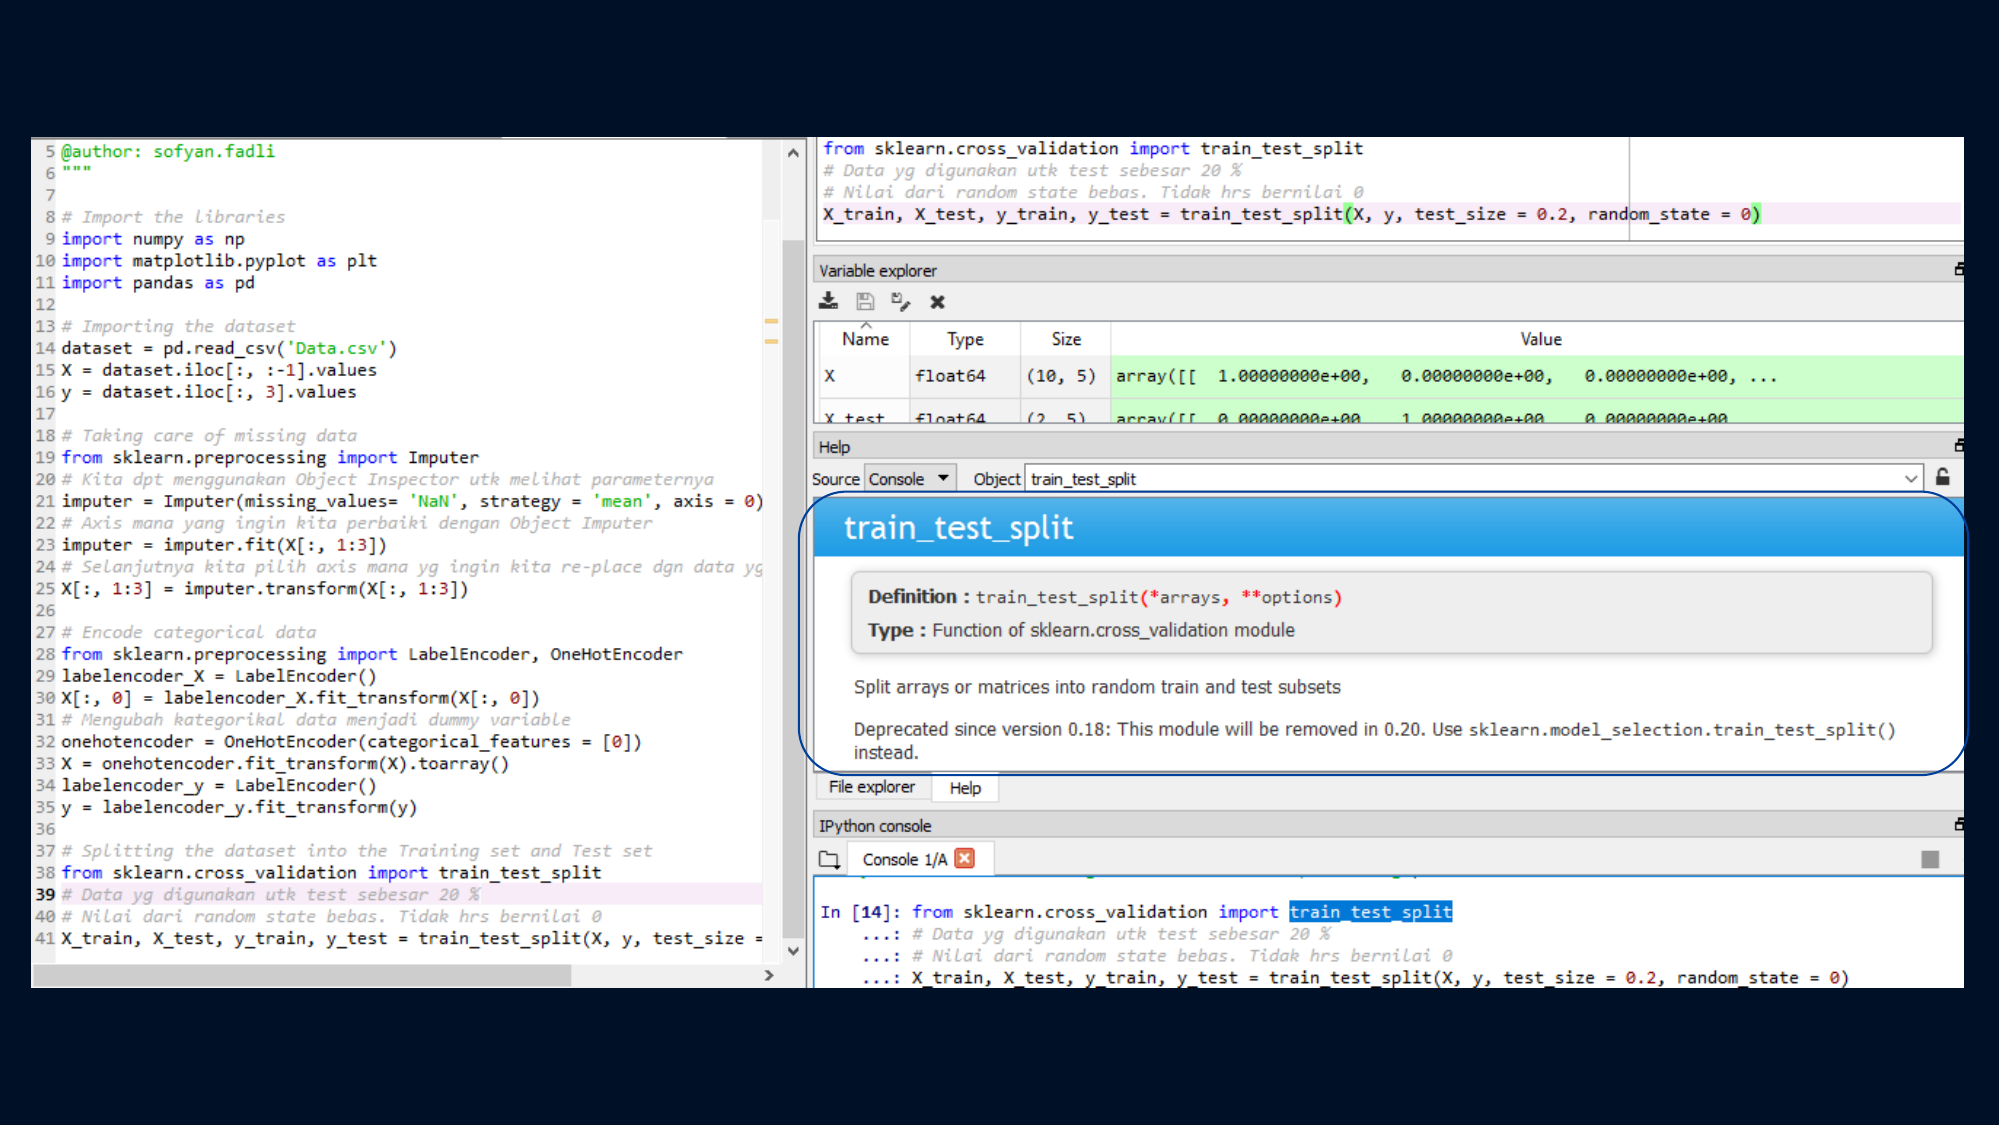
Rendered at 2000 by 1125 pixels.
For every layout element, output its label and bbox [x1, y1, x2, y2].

picture [31, 137, 1965, 988]
text_box [1965, 519, 1970, 748]
